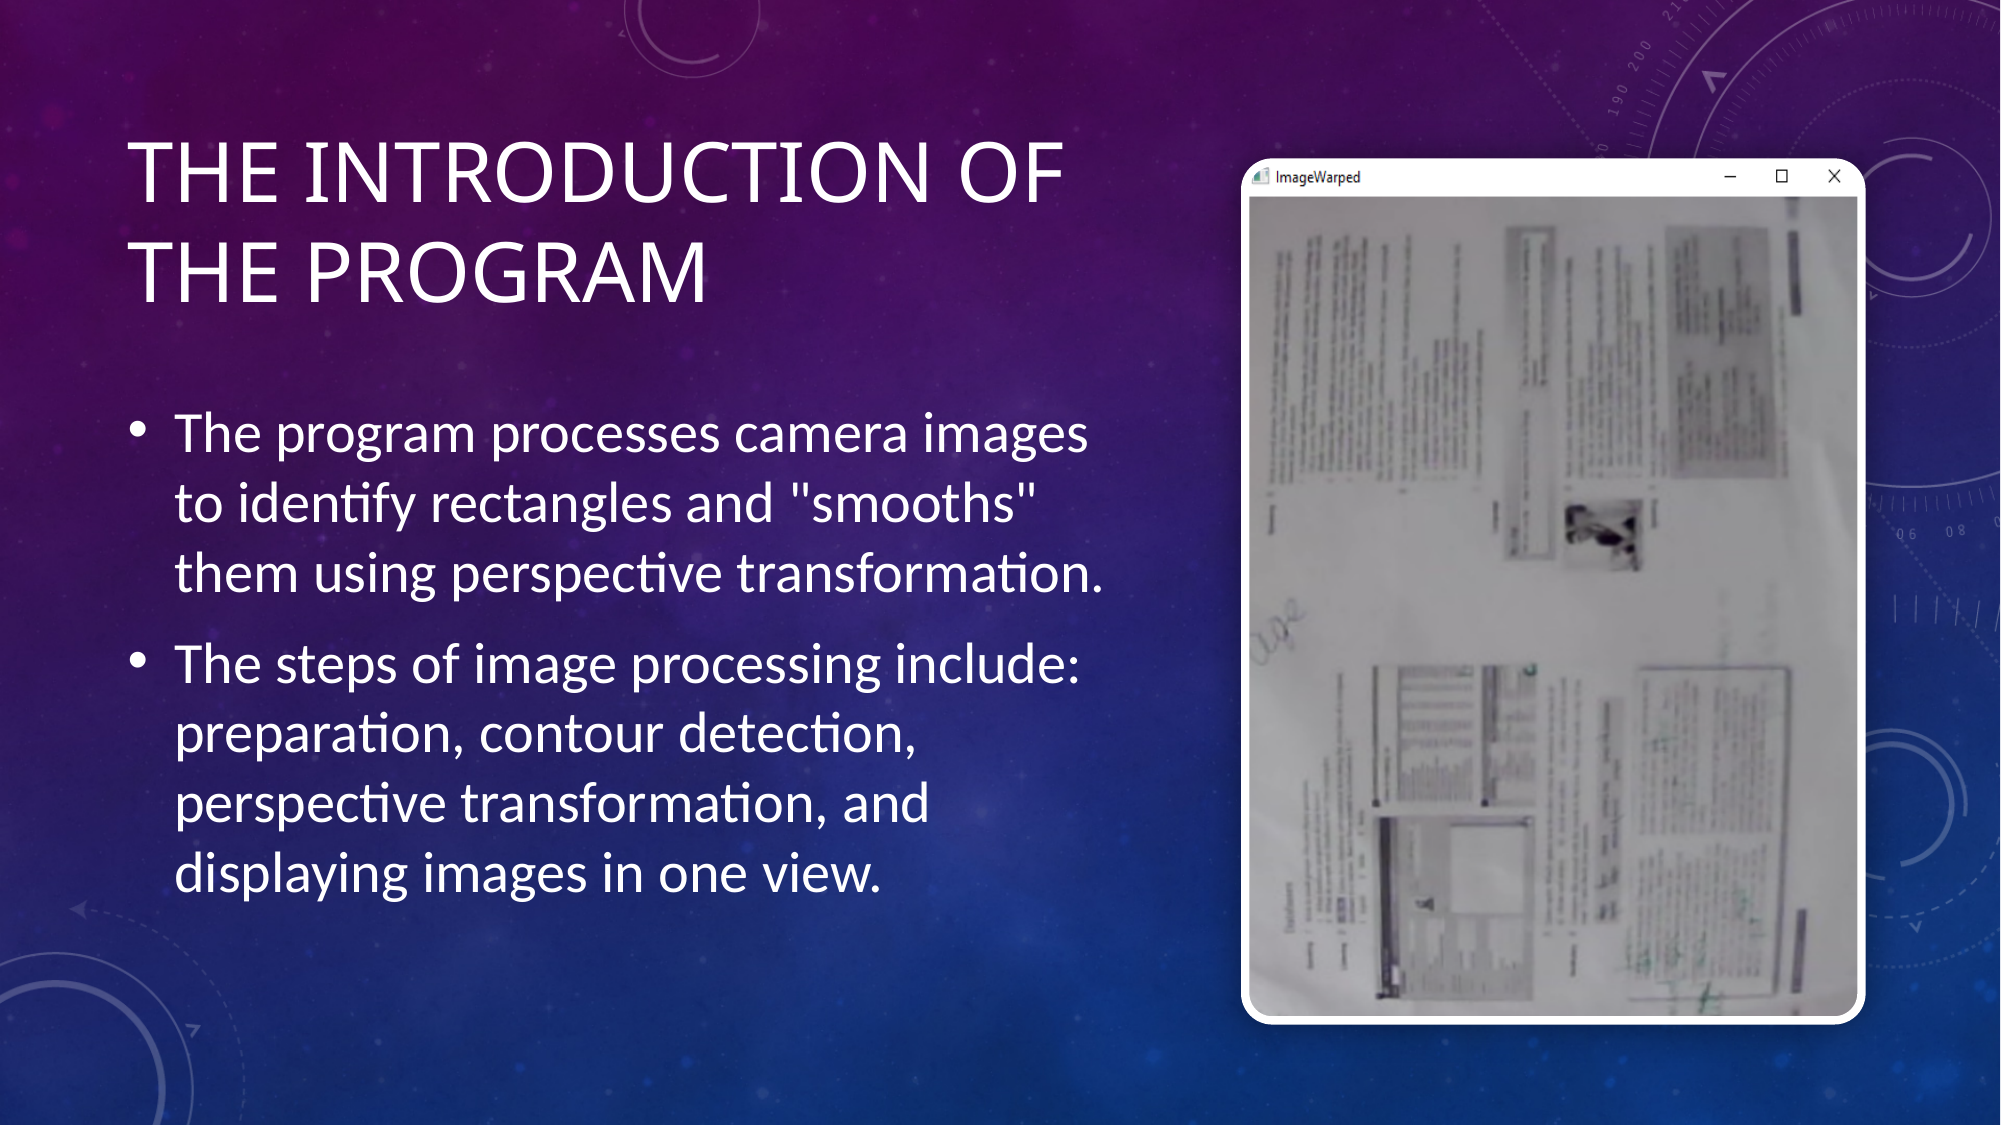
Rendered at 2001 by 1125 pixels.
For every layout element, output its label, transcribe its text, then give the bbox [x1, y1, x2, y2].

title The introduction of the program [112, 99, 1144, 339]
list The program processes camera images to identify rectangles and "smooths" them using perspective transformation. The steps of image processing include: preparation, contour detection, perspective transformation, and displaying images in one view. [112, 395, 1144, 994]
picture [0, 0, 2001, 1125]
